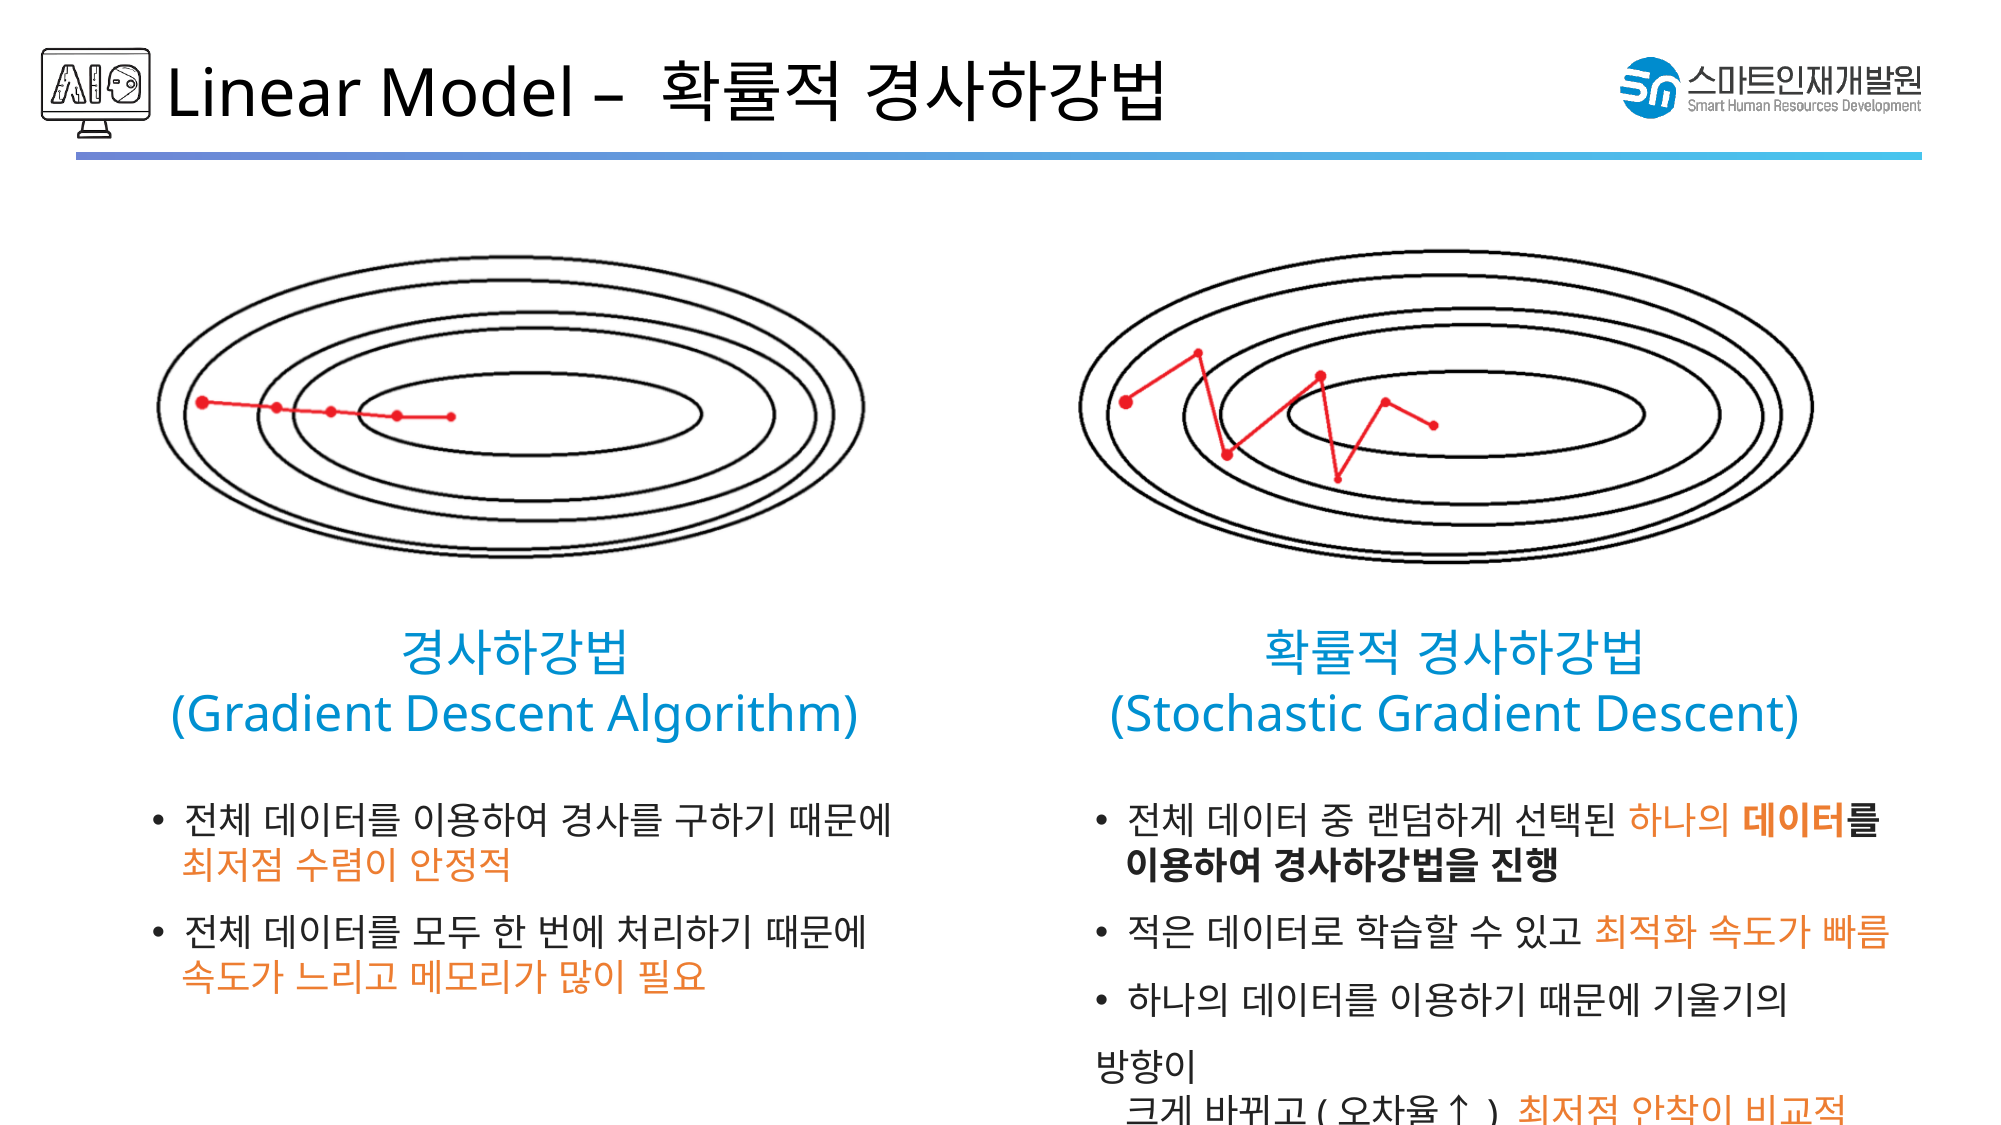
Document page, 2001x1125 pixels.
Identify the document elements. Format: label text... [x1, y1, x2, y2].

picture [39, 34, 158, 148]
text_box 경사하강법 (Gradient Descent Algorithm) [128, 614, 902, 749]
picture [1606, 44, 1936, 131]
text_box 확률적 경사하강법 (Stochastic Gradient Descent) [1076, 614, 1834, 749]
picture [76, 152, 1922, 160]
picture [1056, 235, 1849, 580]
text_box Linear Model – 확률적 경사하강법 [158, 42, 1186, 138]
text_box 전체 데이터 중 랜덤하게 선택된 하나의 데이터를 이용하여 경사하강법을 진행 적은 데이터로 학습할 수 있고 최적화 속도가 빠름 하나의 데이터를 이용하기 때문에 기울기의 방향이 크게 바뀌고(오차율↑) 최저점 안착이 비교적 힘듦 [1080, 789, 1915, 1125]
text_box 전체 데이터를 이용하여 경사를 구하기 때문에 최저점 수렴이 안정적 전체 데이터를 모두 한 번에 처리하기 때문에 속도가 느리고 메모리가 많이 필요 [137, 789, 911, 1007]
picture [132, 235, 906, 580]
